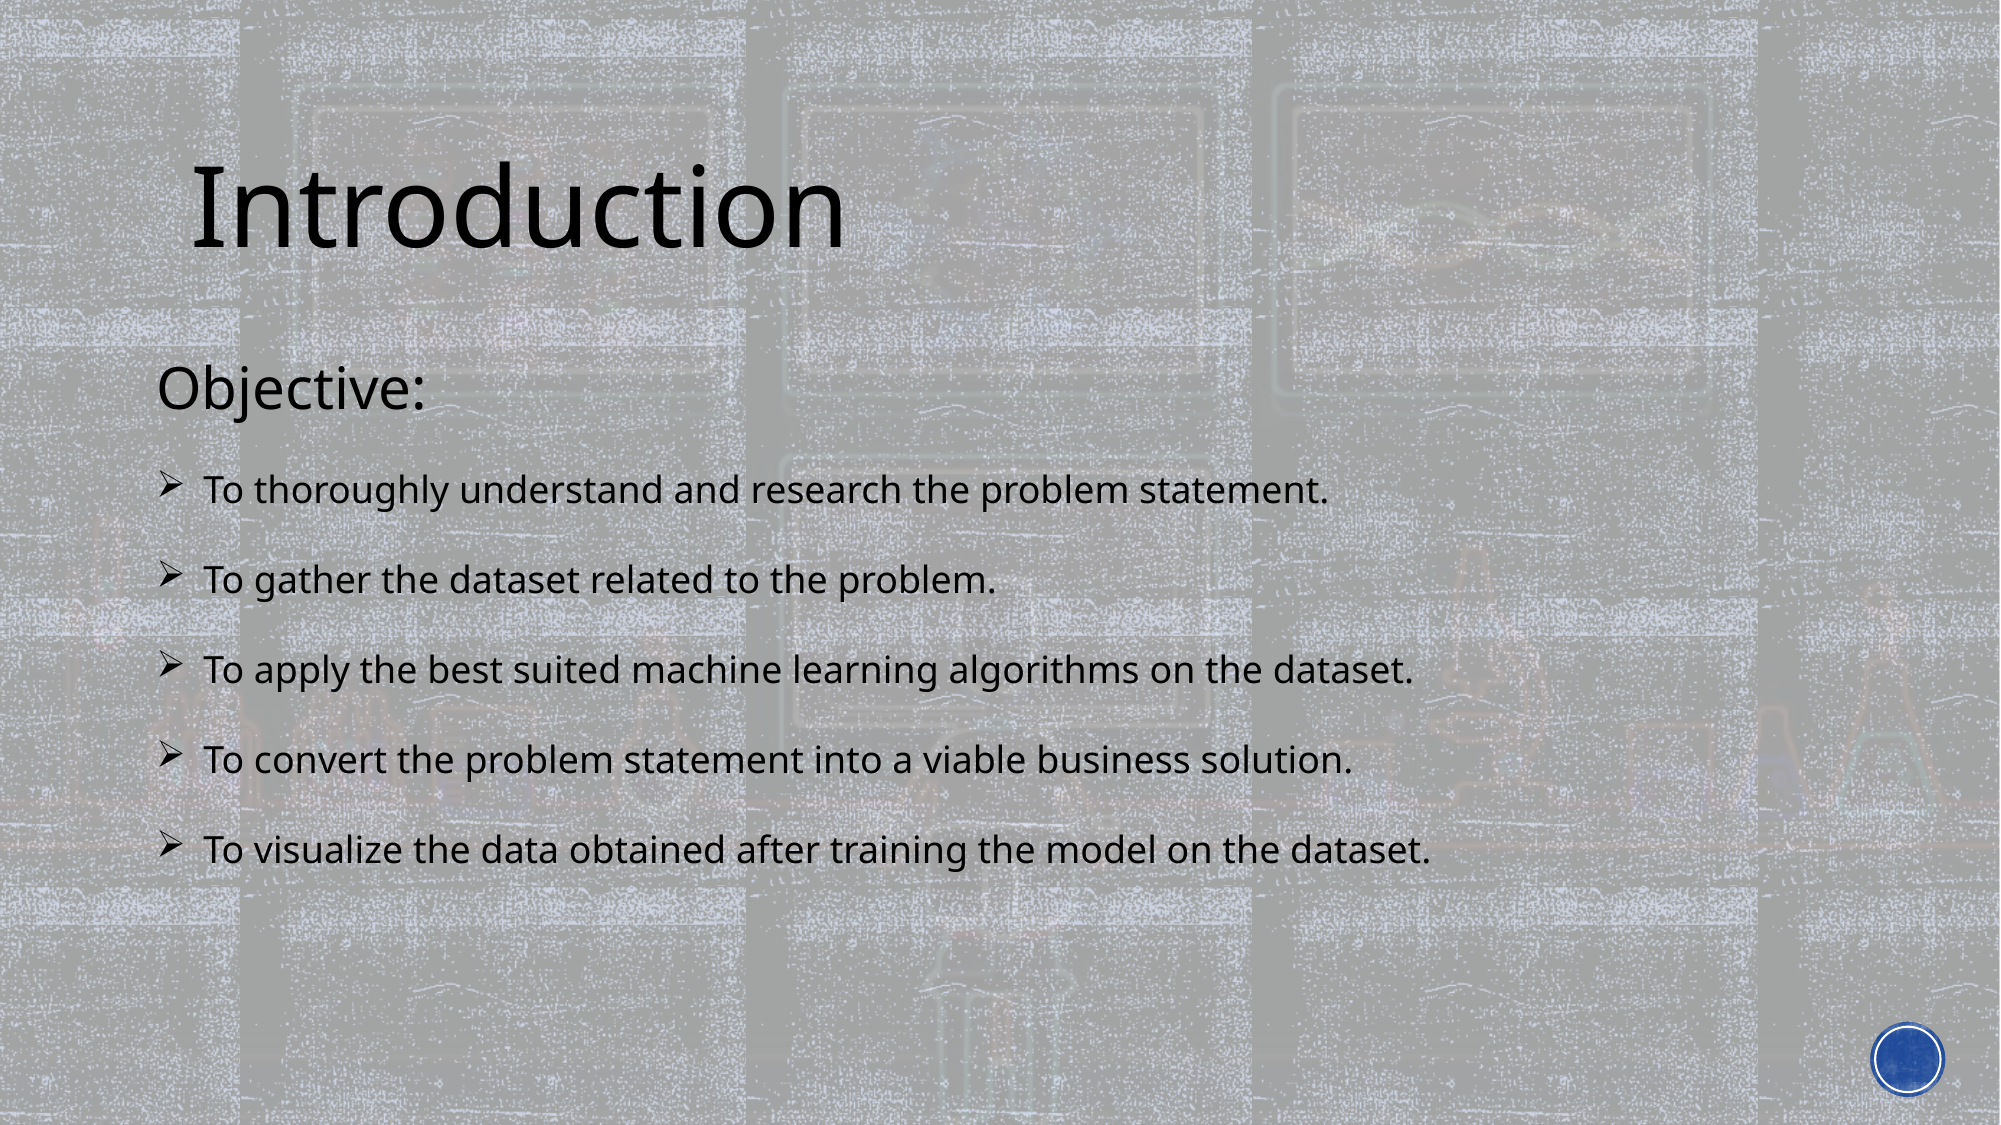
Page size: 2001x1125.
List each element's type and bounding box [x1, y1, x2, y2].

picture [0, 0, 2000, 1125]
text_box [1870, 1021, 1946, 1097]
